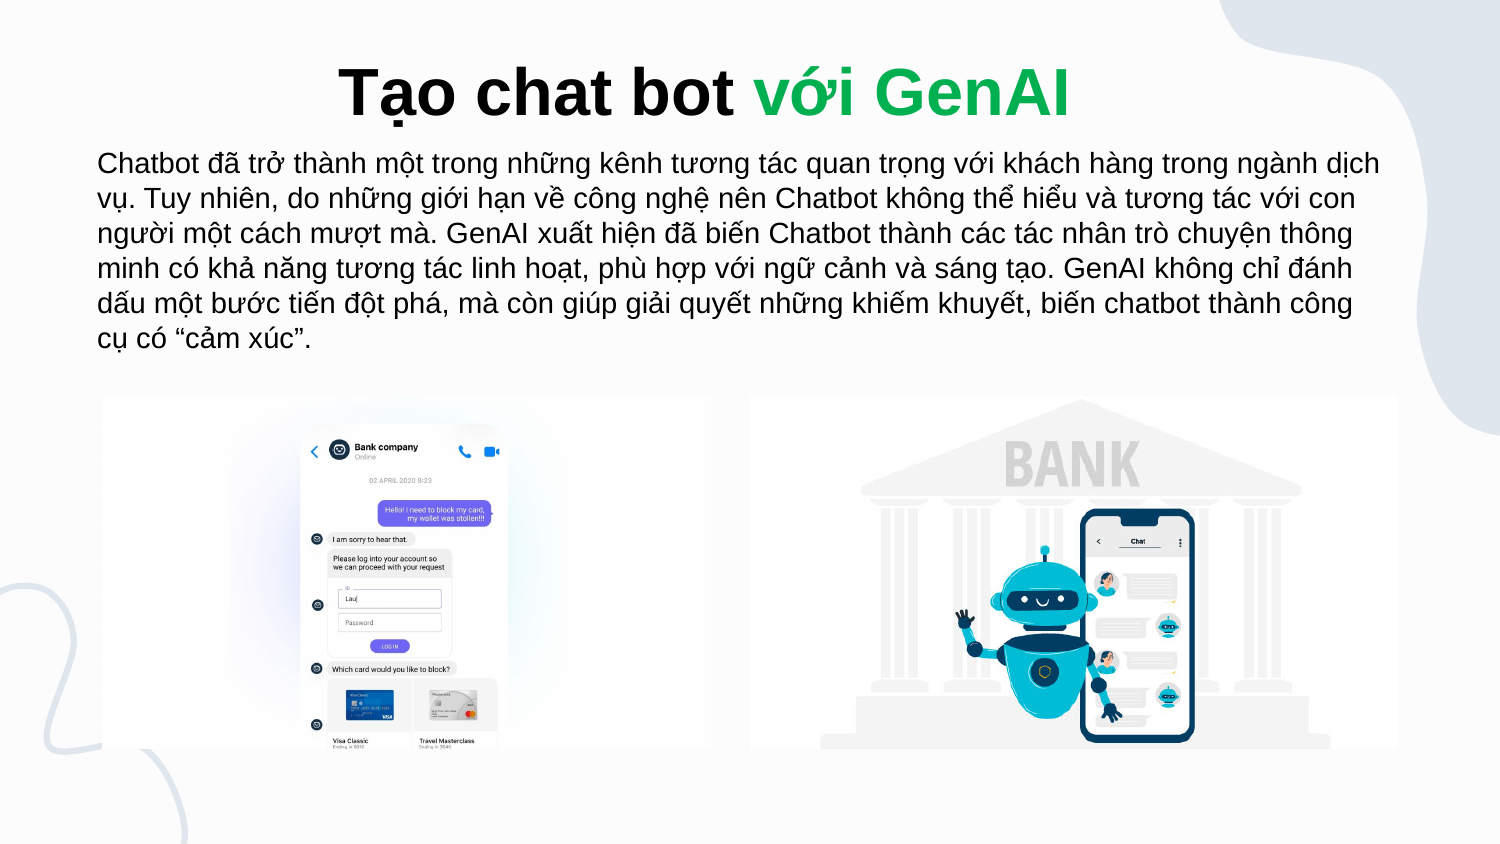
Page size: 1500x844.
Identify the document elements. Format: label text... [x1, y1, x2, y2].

text_box Tạo chat bot với GenAI [323, 41, 1097, 136]
picture [749, 395, 1398, 749]
text_box Chatbot đã trở thành một trong những kênh tương tác quan trọng với khách hàng trong ngành dịch vụ. Tuy nhiên, do những giới hạn về công nghệ nên Chatbot không thể hiểu và tương tác với con người một cách mượt mà. GenAI xuất hiện đã biến Chatbot thành các tác nhân trò chuyện thông minh có khả năng tương tác linh hoạt, phù hợp với ngữ cảnh và sáng tạo. GenAI không chỉ đánh dấu một bước tiến đột phá, mà còn giúp giải quyết những khiếm khuyết, biến chatbot thành công cụ có “cảm xúc”. [82, 137, 1407, 397]
picture [102, 395, 711, 749]
